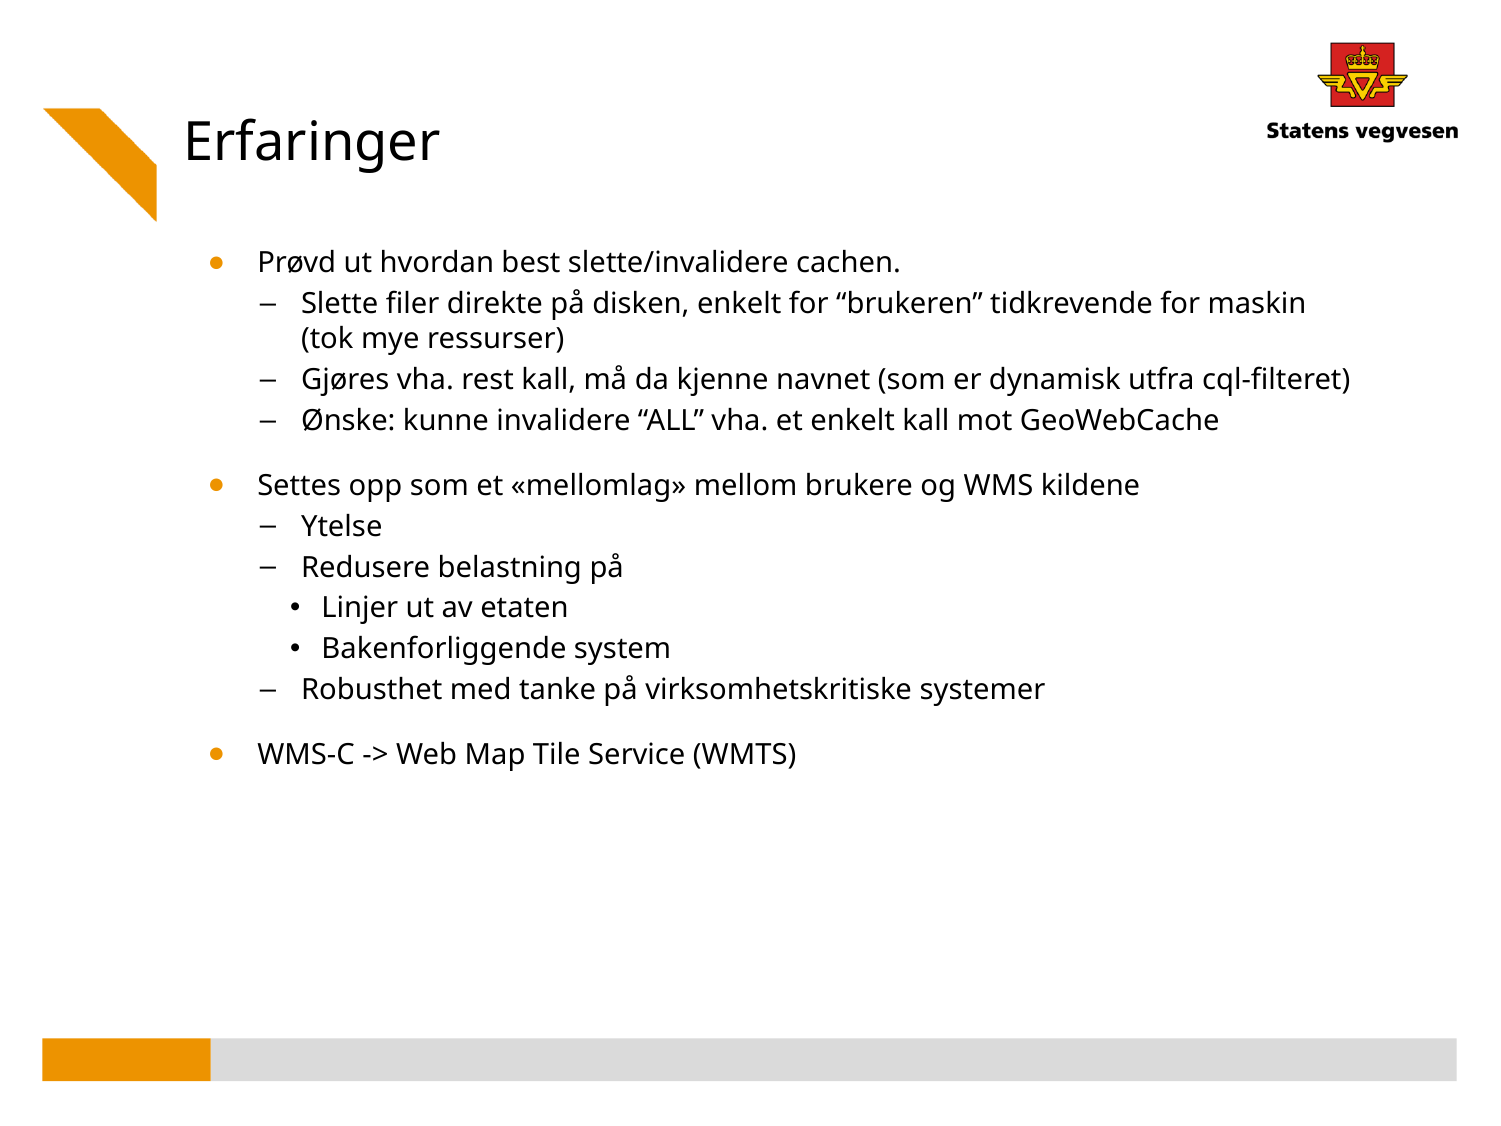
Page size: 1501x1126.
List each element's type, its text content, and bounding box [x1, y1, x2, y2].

picture [1252, 0, 1501, 145]
text_box Erfaringer [183, 106, 1332, 184]
picture [0, 0, 167, 230]
list Prøvd ut hvordan best slette/invalidere cachen. Slette filer direkte på disken, enkelt for “brukeren” tidkrevende for maskin (tok mye ressurser) Gjøres vha. rest kall, må da kjenne navnet (som er dynamisk utfra cql-filteret) Ønske: kunne invalidere “ALL” vha. et enkelt kall mot GeoWebCache Settes opp som et «mellomlag» mellom brukere og WMS kildene Ytelse Redusere belastning på Linjer ut av etaten Bakenforliggende system Robusthet med tanke på virksomhetskritiske systemer WMS-C -> Web Map Tile Service (WMTS) [207, 243, 1357, 949]
